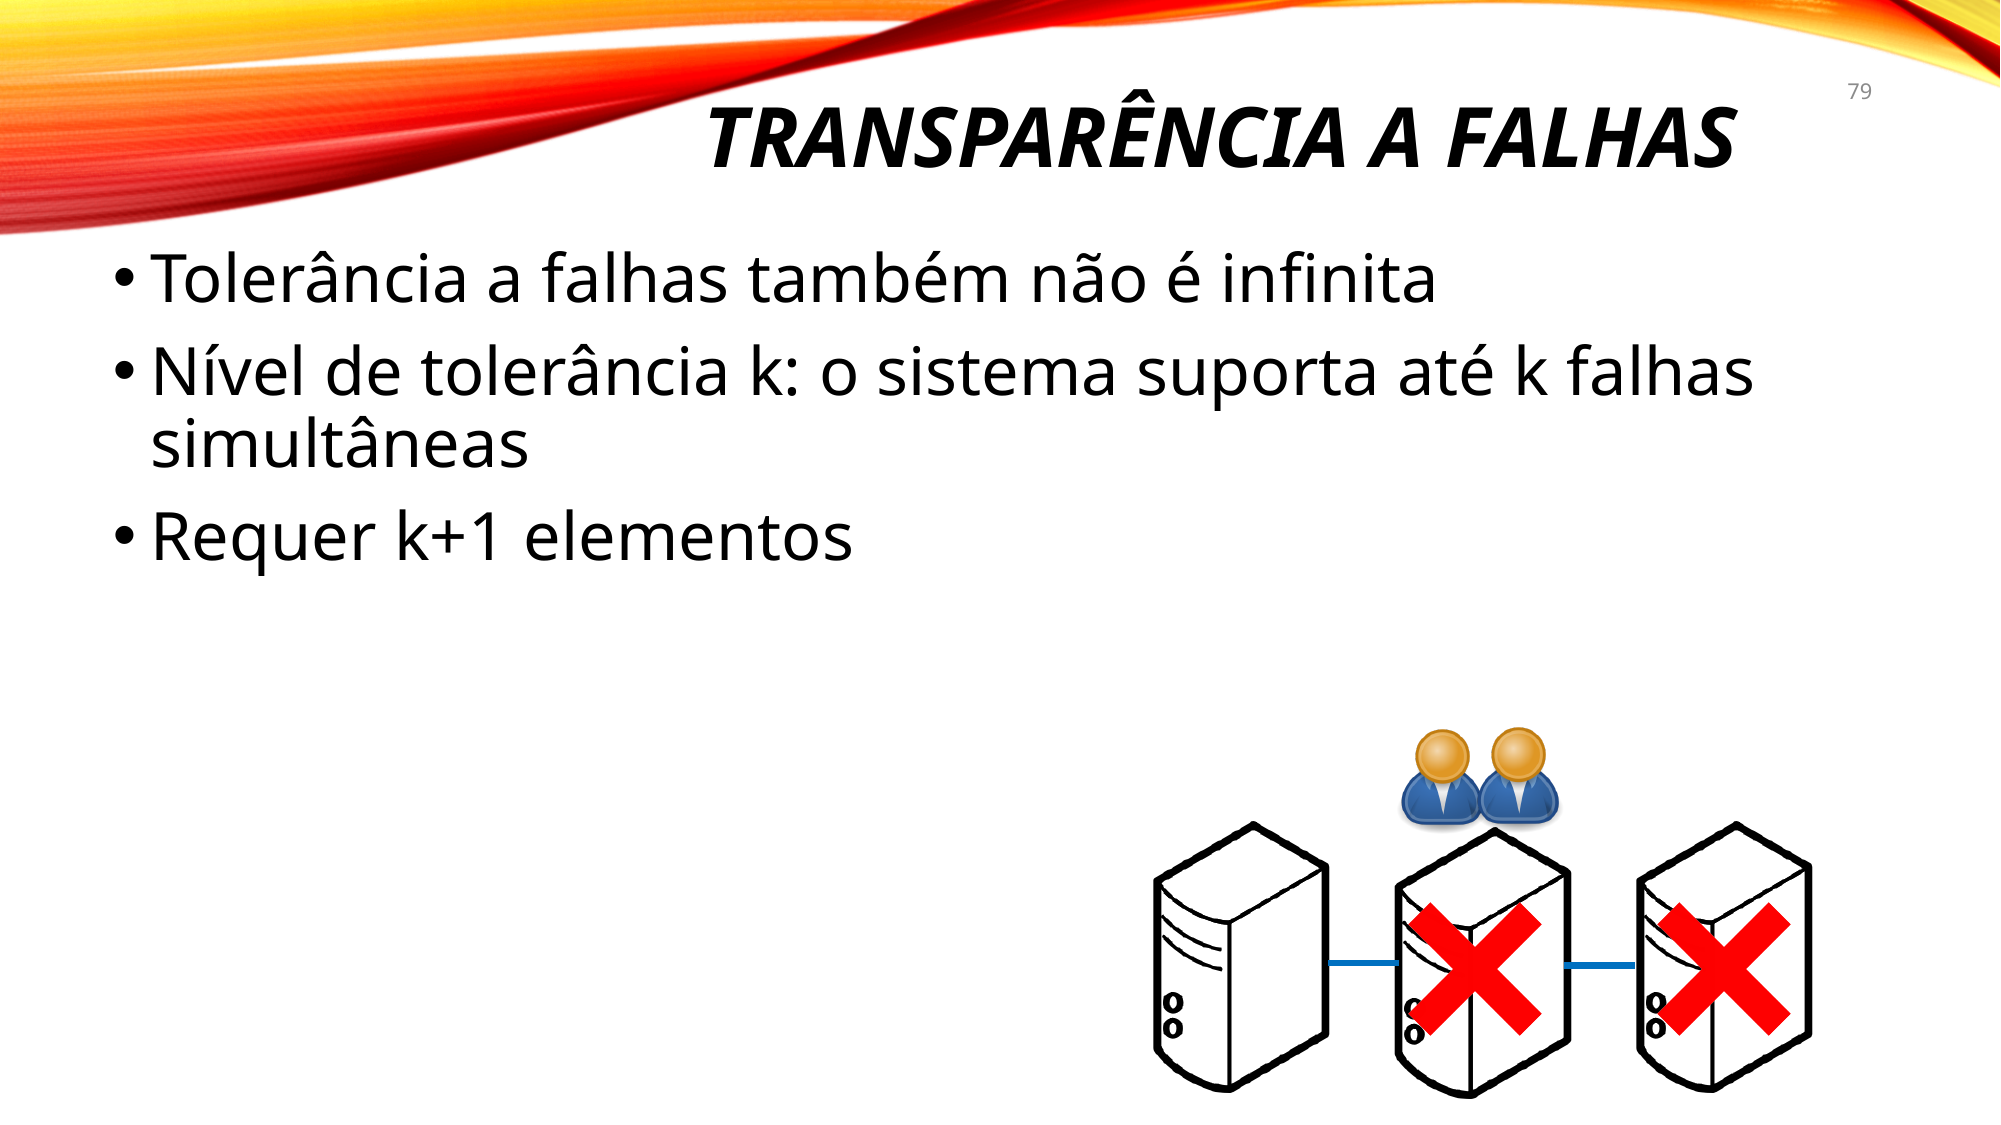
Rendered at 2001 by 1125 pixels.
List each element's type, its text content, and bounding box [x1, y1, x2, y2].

list Tolerância a falhas também não é infinita Nível de tolerância k: o sistema suporta até k falhas simultâneas Requer k+1 elementos [97, 236, 1956, 681]
picture [1657, 902, 1791, 1036]
picture [1384, 722, 1576, 840]
title Transparência a falhas [439, 16, 2000, 264]
slide_number 79 [1437, 62, 1888, 123]
picture [0, 0, 2000, 237]
picture [1408, 902, 1542, 1036]
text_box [1105, 821, 1860, 1099]
